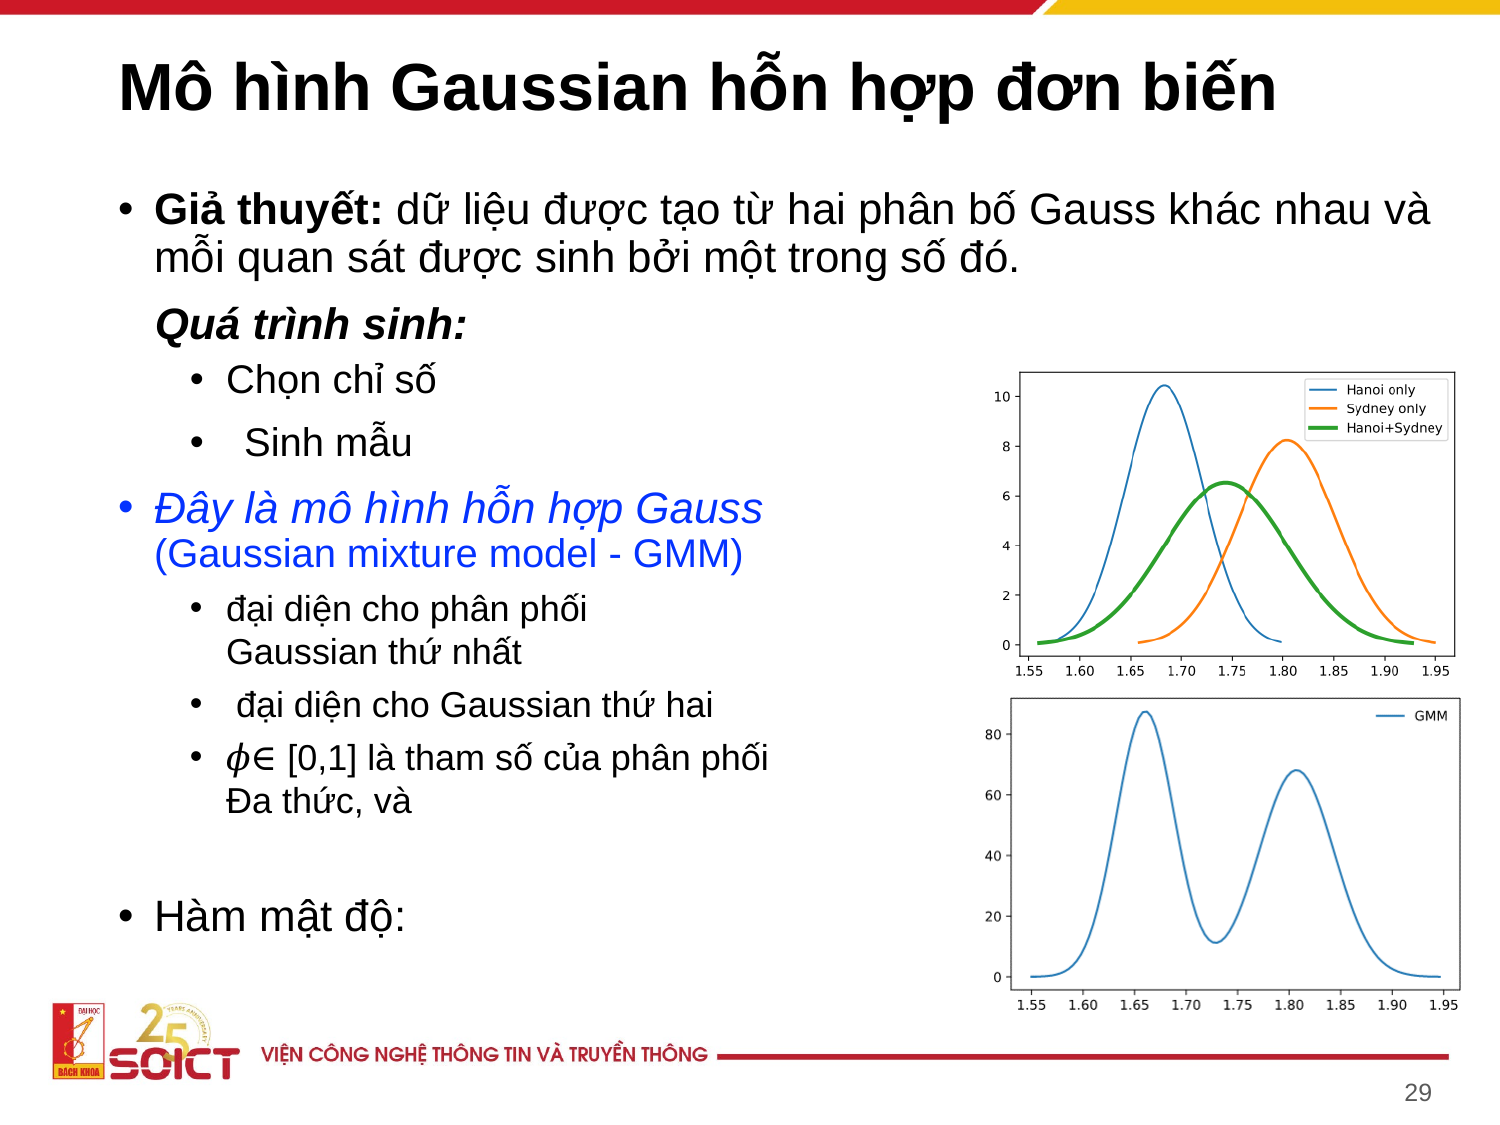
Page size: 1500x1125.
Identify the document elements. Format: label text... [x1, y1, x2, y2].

title Mô hình Gaussian hỗn hợp đơn biến [103, 24, 1448, 155]
slide_number 29 [1259, 1062, 1448, 1122]
picture [0, 0, 1500, 1125]
